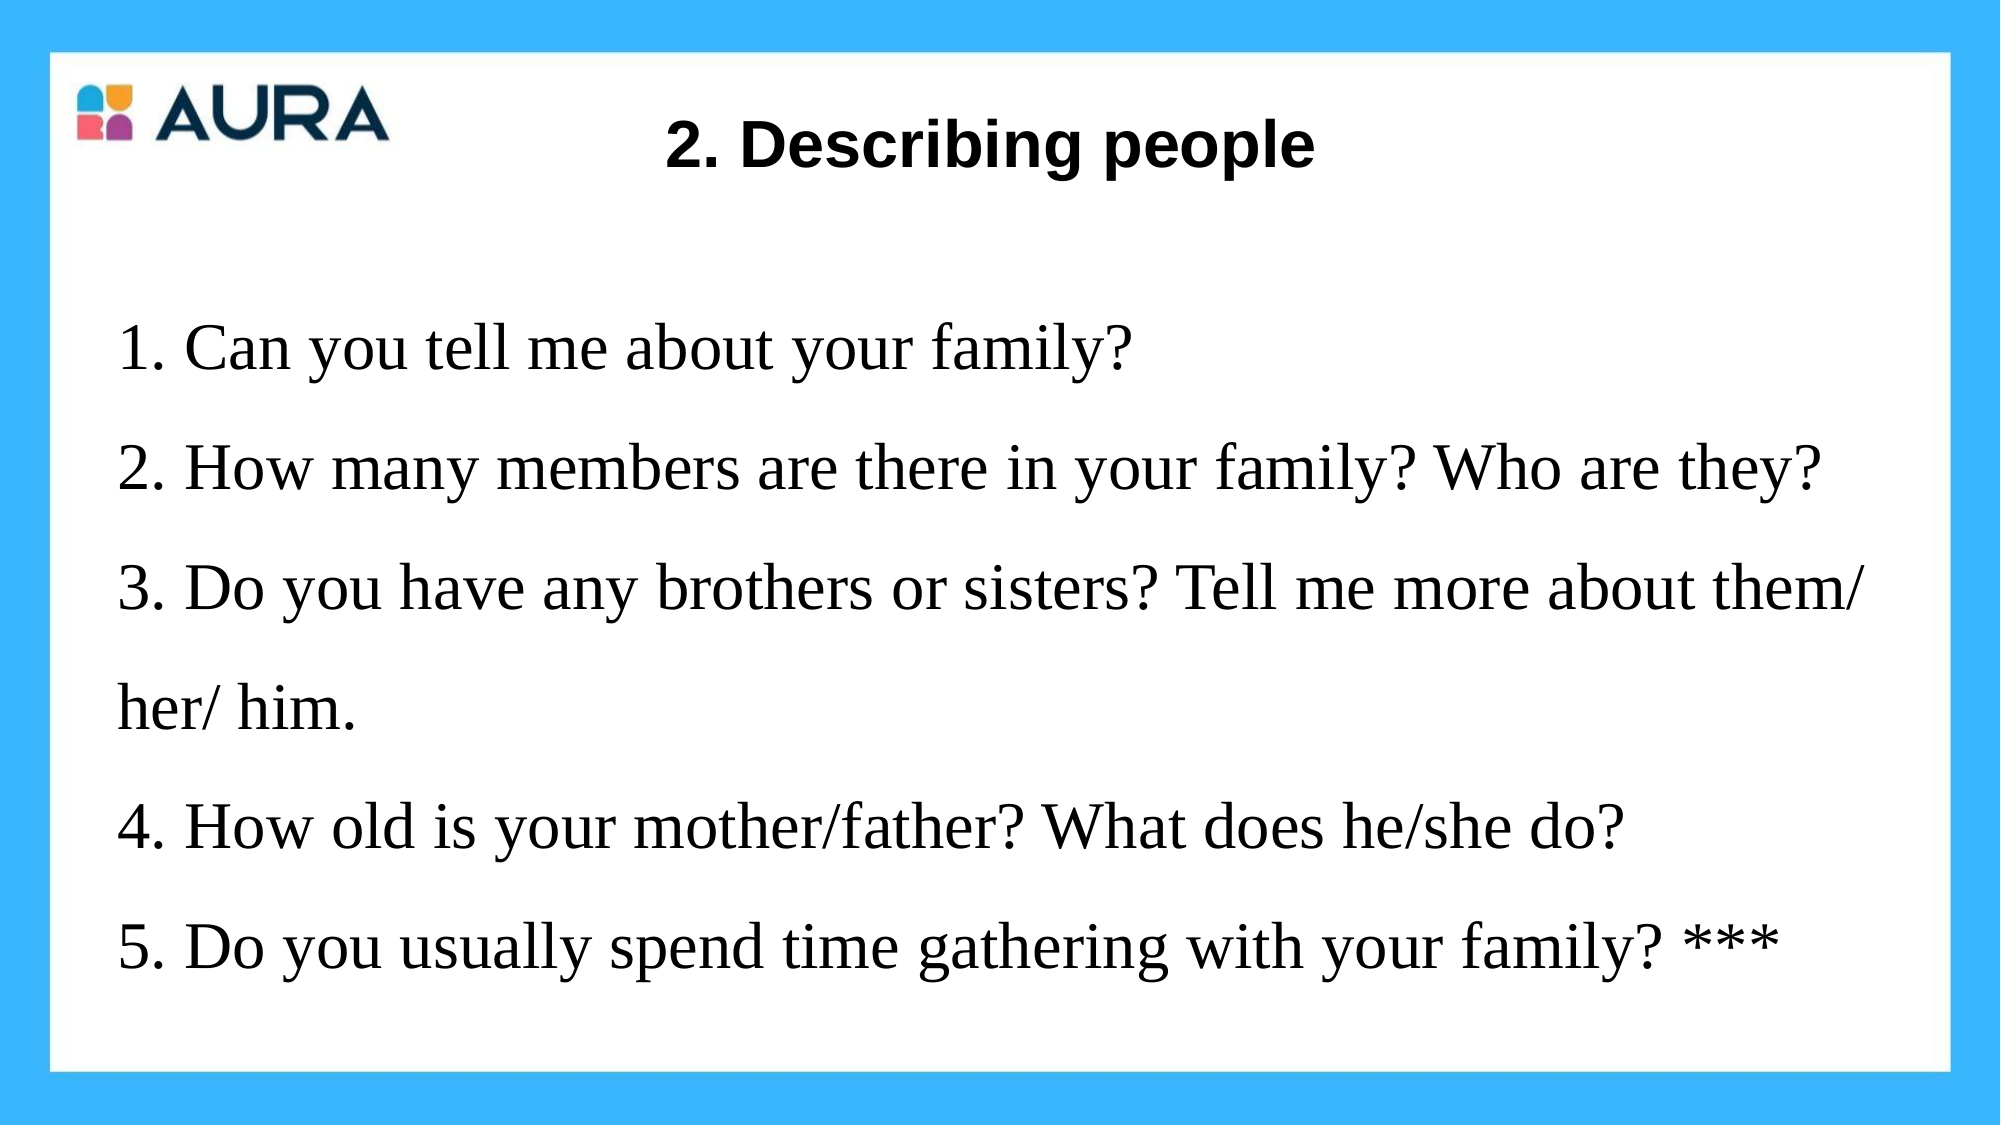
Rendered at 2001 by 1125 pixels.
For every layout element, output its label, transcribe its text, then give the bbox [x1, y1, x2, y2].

list 1. Can you tell me about your family? 2. How many members are there in your family? Who are they? 3. Do you have any brothers or sisters? Tell me more about them/ her/ him. 4. How old is your mother/father? What does he/she do? 5. Do you usually spend time gathering with your family? *** [83, 255, 1917, 1025]
picture [0, 0, 2001, 1125]
title 2. Describing people [650, 37, 1469, 256]
